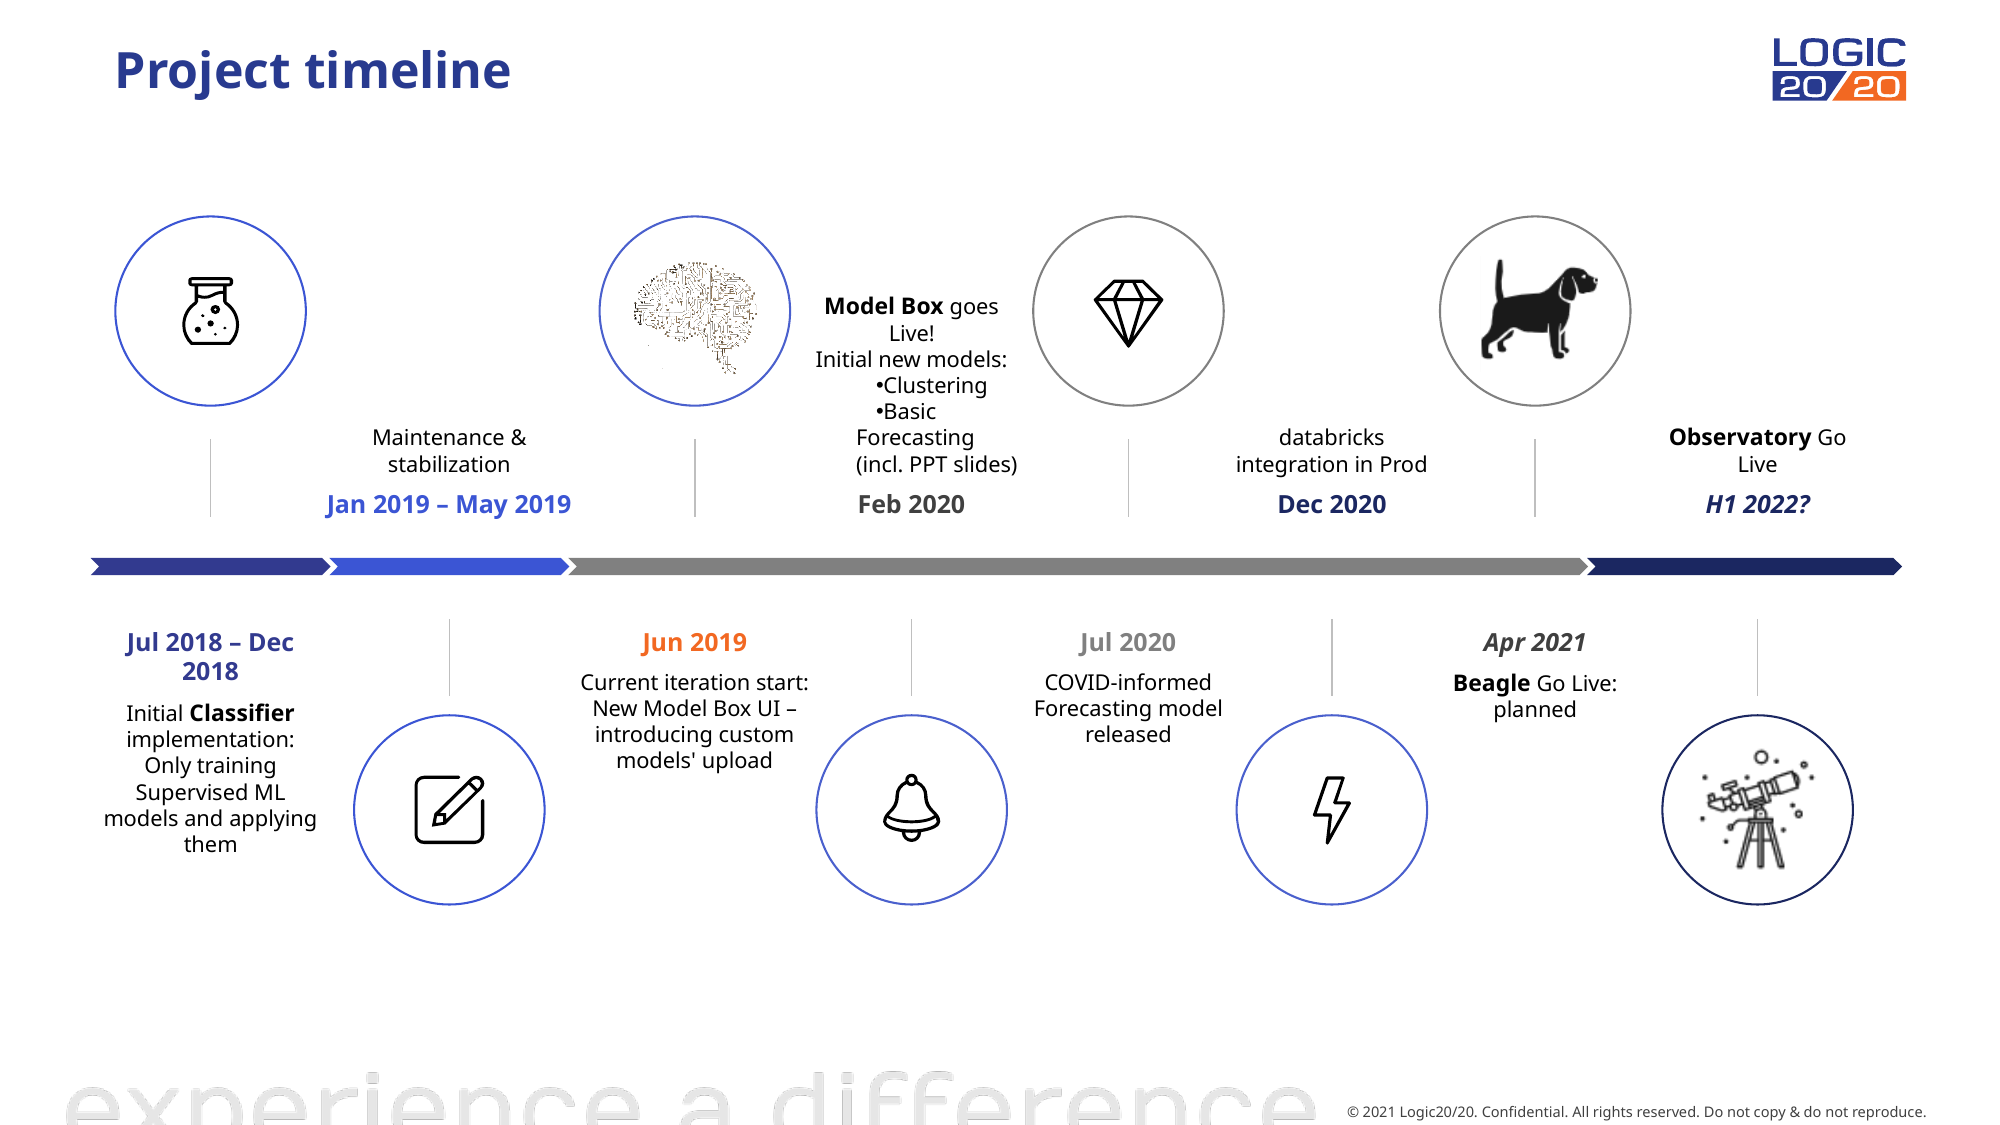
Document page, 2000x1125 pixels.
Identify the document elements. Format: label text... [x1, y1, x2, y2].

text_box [996, 216, 1261, 757]
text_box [1219, 415, 1445, 905]
picture [0, 1018, 1684, 1125]
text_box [310, 416, 588, 905]
text_box [1871, 557, 1903, 576]
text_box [785, 307, 1038, 905]
title Project timeline [99, 37, 1758, 184]
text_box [562, 216, 827, 806]
picture [1641, 693, 1874, 926]
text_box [1403, 216, 1668, 731]
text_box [87, 216, 334, 840]
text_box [1644, 440, 1871, 693]
